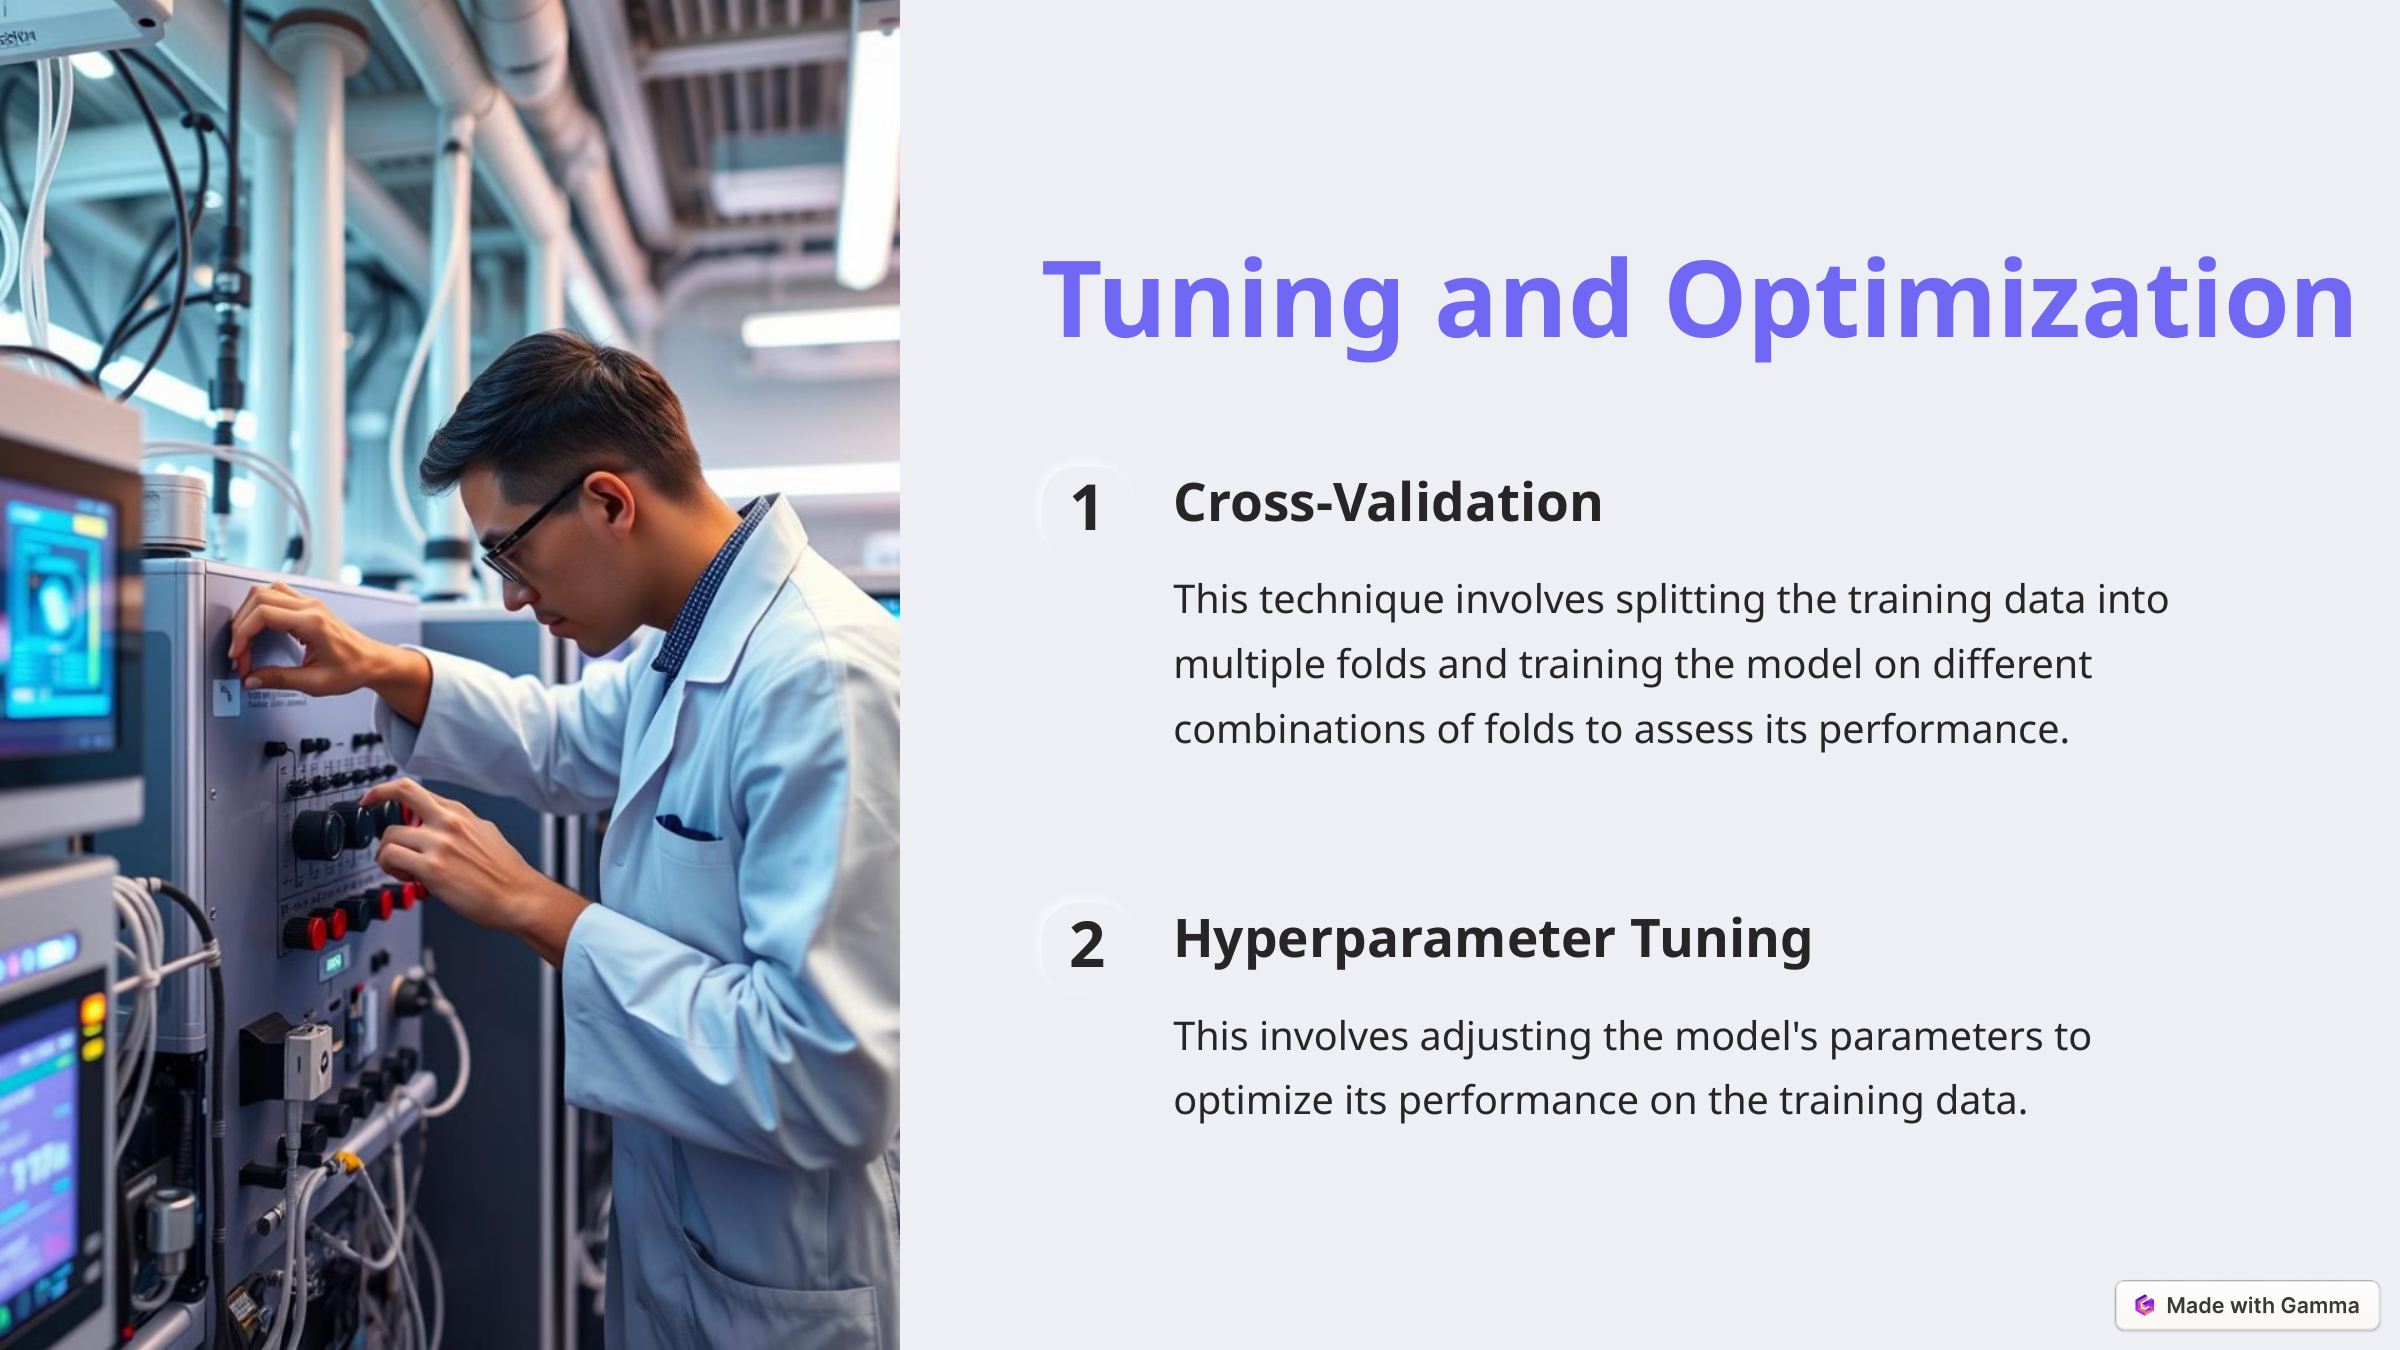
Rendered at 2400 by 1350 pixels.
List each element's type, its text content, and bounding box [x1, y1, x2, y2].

picture [0, 0, 900, 1350]
text_box This involves adjusting the model's parameters to optimize its performance on the training data. [1173, 993, 2259, 1124]
text_box 1 [1075, 479, 1099, 544]
text_box Hyperparameter Tuning [1173, 902, 1732, 970]
text_box Tuning and Optimization [1041, 226, 2178, 361]
text_box [1041, 902, 1133, 994]
picture [2106, 1271, 2389, 1339]
text_box Cross-Validation [1173, 466, 1707, 533]
text_box 2 [1069, 916, 1106, 981]
text_box This technique involves splitting the training data into multiple folds and training the model on different combinations of folds to assess its performance. [1173, 557, 2259, 817]
text_box [1041, 466, 1133, 558]
